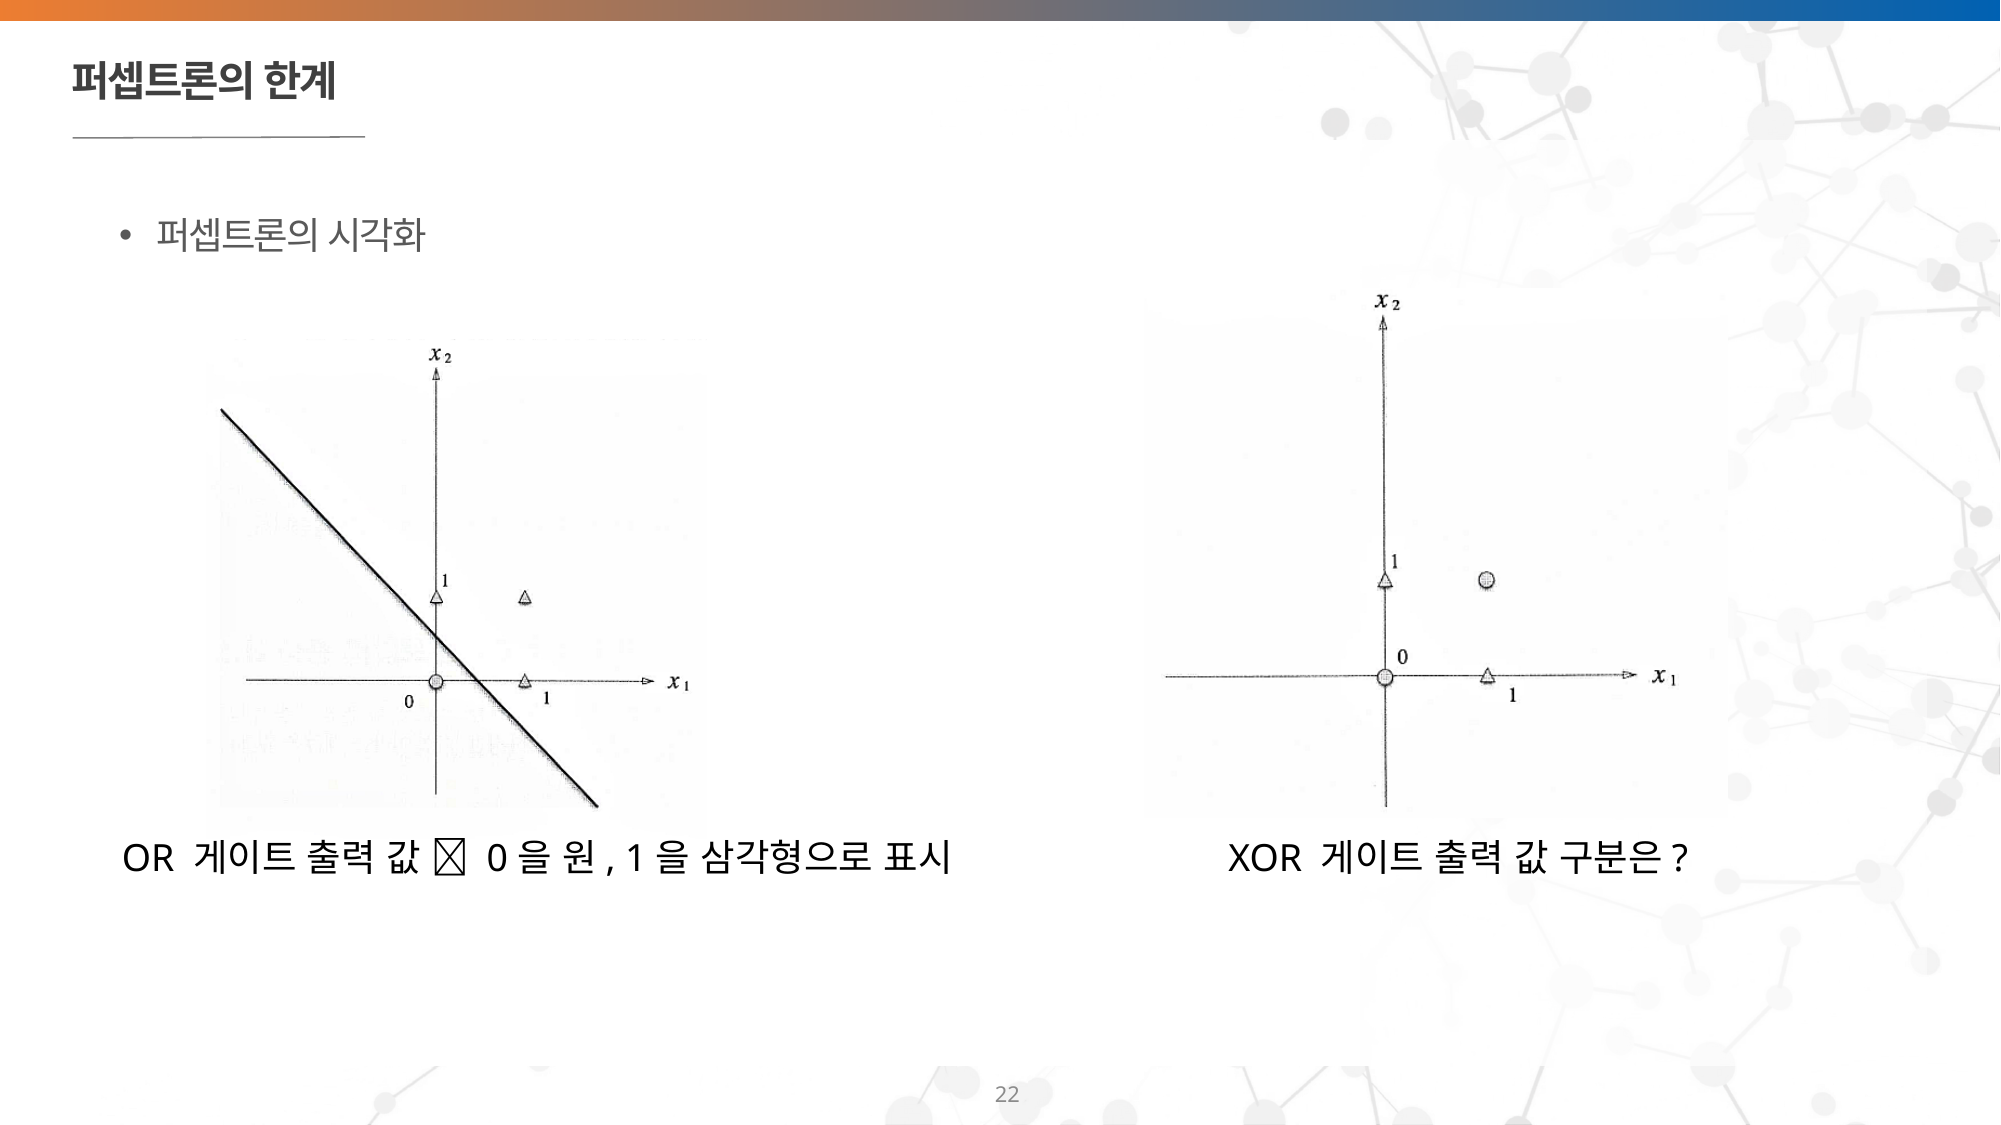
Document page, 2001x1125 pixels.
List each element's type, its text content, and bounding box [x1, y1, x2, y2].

list 퍼셉트론의 시각화 [104, 193, 1911, 1035]
picture [1144, 288, 1728, 818]
picture [206, 339, 707, 839]
title 퍼셉트론의 한계 [56, 49, 1162, 117]
text_box OR 게이트 출력 값  0을 원, 1을 삼각형으로 표시 [107, 826, 968, 886]
slide_number 22 [782, 1065, 1233, 1125]
text_box XOR 게이트 출력 값 구분은? [1213, 826, 1703, 886]
